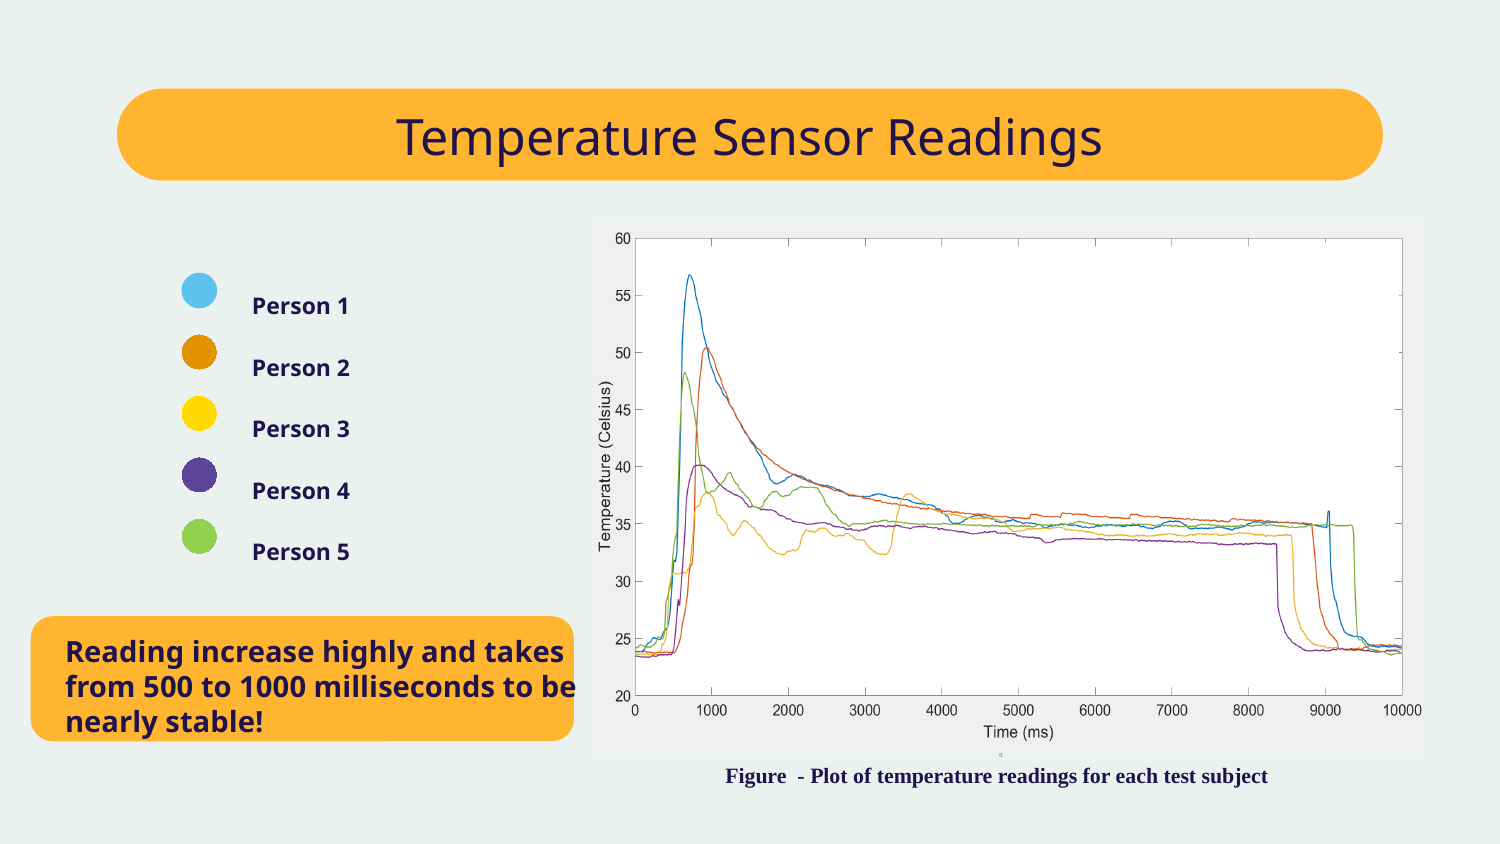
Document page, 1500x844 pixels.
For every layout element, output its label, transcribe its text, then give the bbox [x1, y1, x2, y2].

text_box [182, 273, 217, 308]
text_box Person 1 [236, 270, 406, 311]
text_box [586, 215, 1430, 757]
text_box Person 5 [236, 516, 406, 557]
text_box [182, 457, 217, 492]
text_box [182, 519, 217, 554]
text_box Person 2 [236, 332, 406, 372]
text_box Person 3 [236, 393, 406, 434]
title Temperature Sensor Readings [285, 90, 1215, 181]
text_box [182, 396, 217, 431]
text_box [30, 616, 49, 741]
text_box [182, 334, 217, 370]
subtitle Reading increase highly and takes from 500 to 1000 milliseconds to be nearly stable! [49, 583, 581, 759]
text_box Figure - Plot of temperature readings for each test subject [535, 754, 1459, 796]
text_box Person 4 [236, 455, 406, 495]
